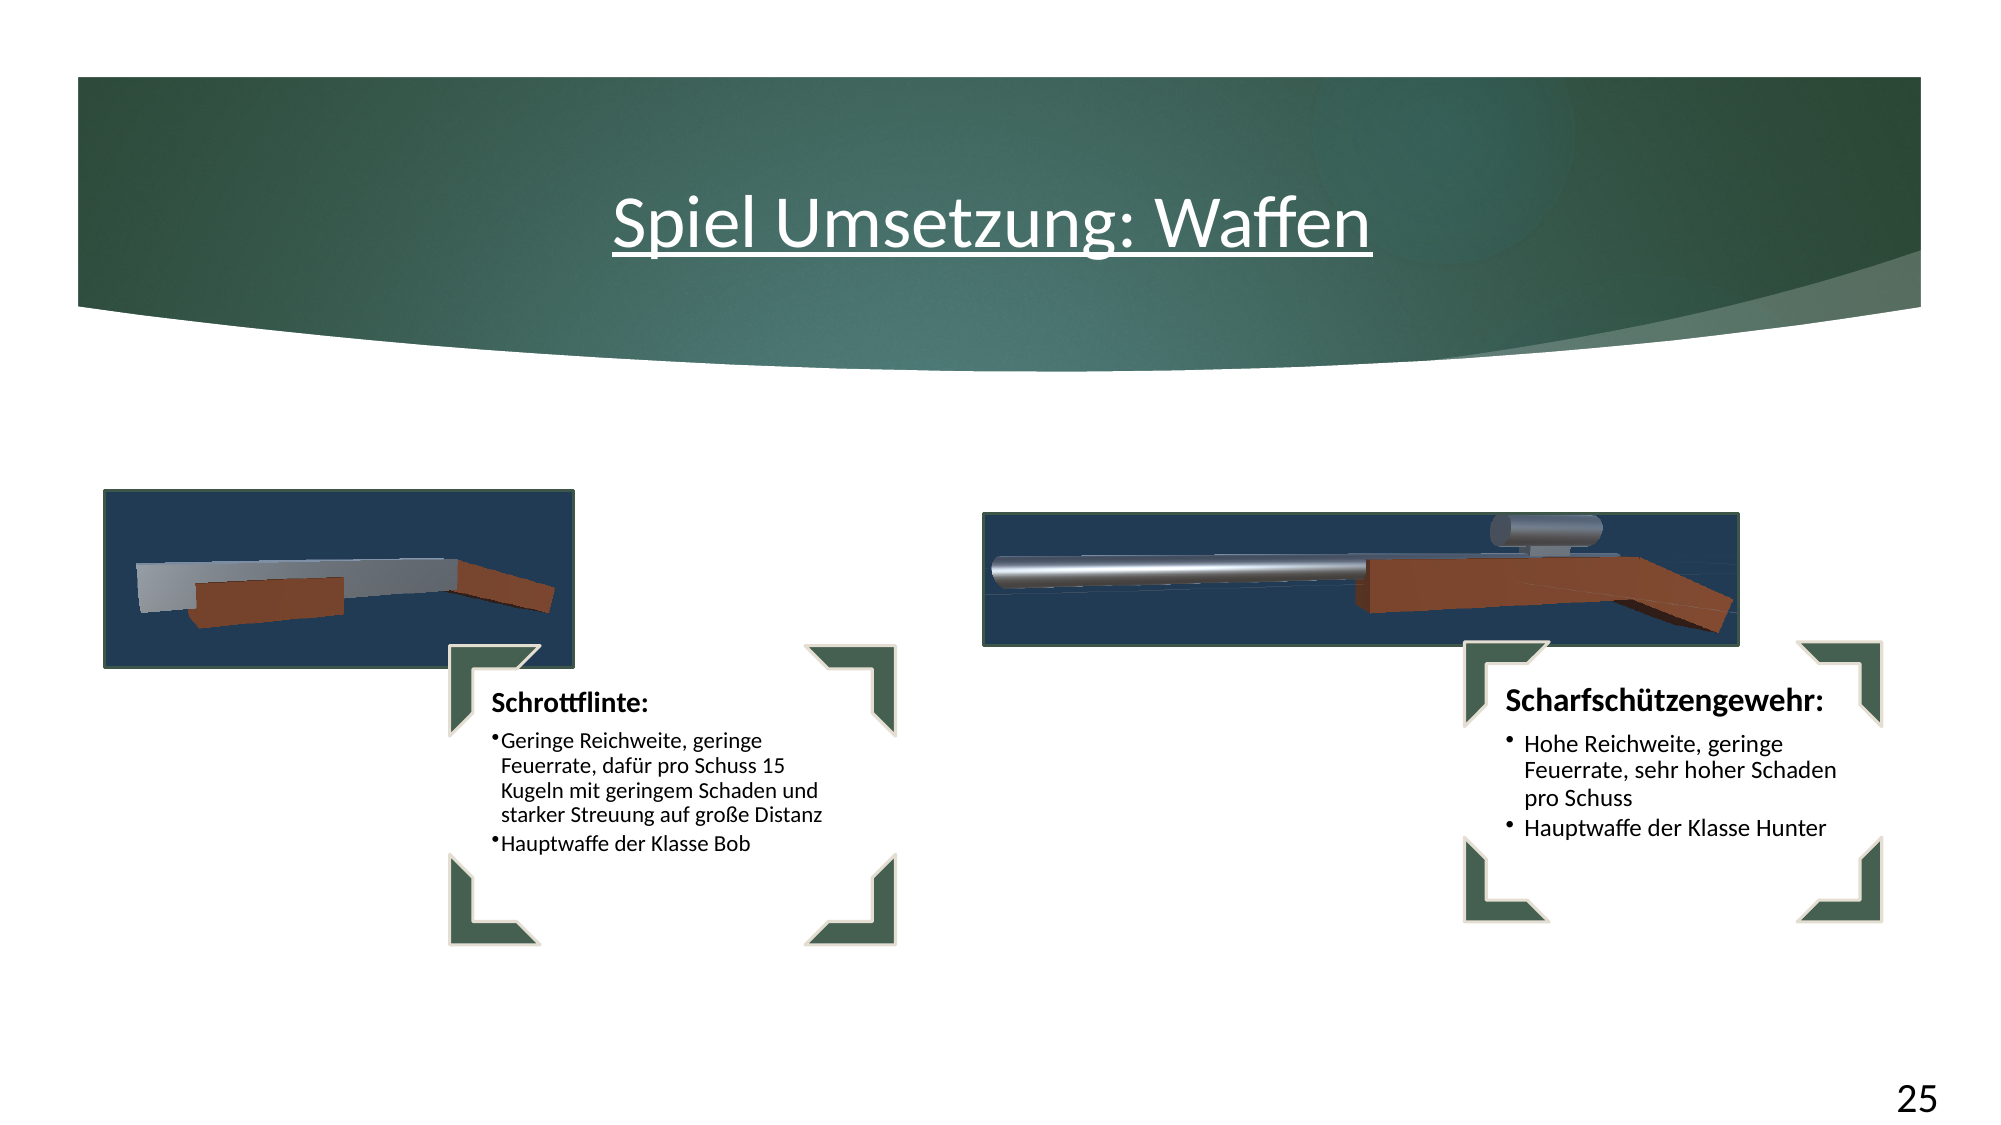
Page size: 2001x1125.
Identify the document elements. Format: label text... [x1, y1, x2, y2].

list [103, 426, 896, 1009]
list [982, 426, 1882, 1009]
slide_number 25 [1881, 1063, 2000, 1125]
title Spiel Umsetzung: Waffen [75, 68, 1911, 366]
